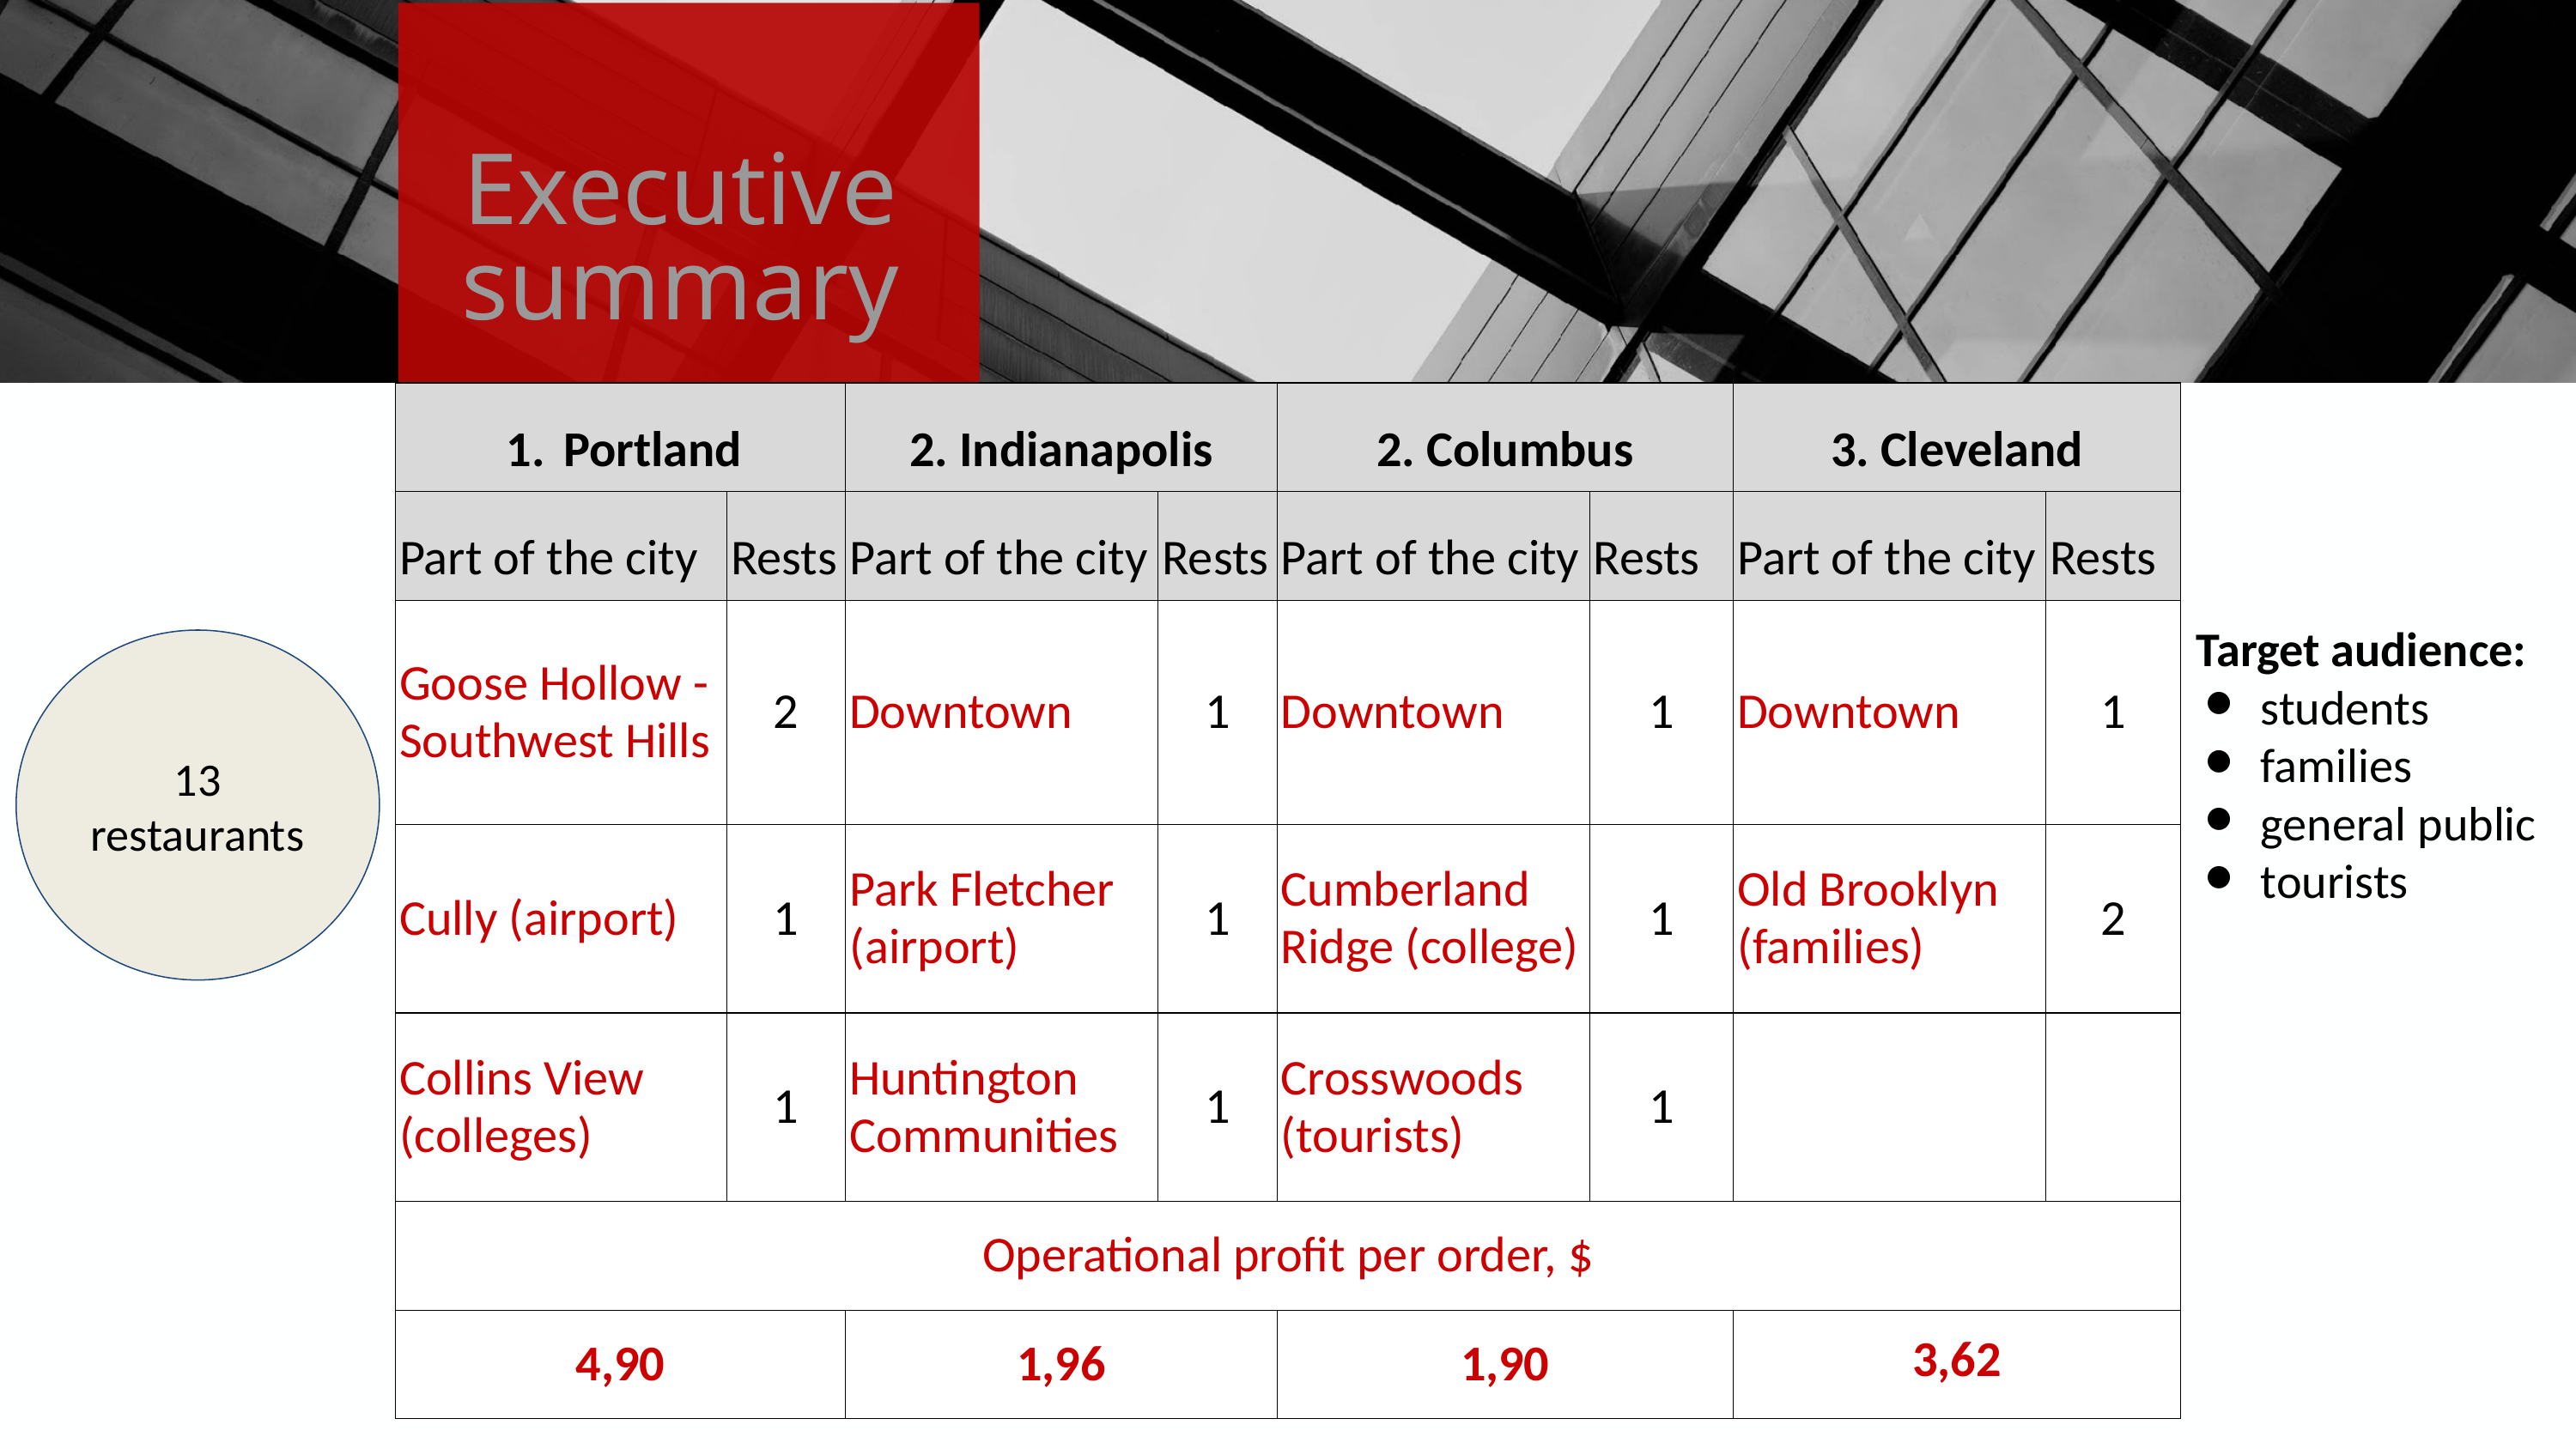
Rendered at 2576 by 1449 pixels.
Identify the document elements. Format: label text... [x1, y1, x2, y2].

table_cell 1 [1158, 601, 1277, 824]
table_cell 4,90 [396, 1311, 845, 1418]
table_cell 2 [2046, 825, 2180, 1012]
table_cell Cully (airport) [396, 825, 726, 1012]
table_cell 1 [1590, 1014, 1733, 1201]
table_cell Park Fletcher (airport) [846, 825, 1157, 1012]
table_cell Part of the city [846, 492, 1157, 600]
table_cell [1734, 1014, 2045, 1201]
table_cell Goose Hollow - Southwest Hills [396, 601, 726, 824]
table_cell Rests [1590, 492, 1733, 600]
table_cell Downtown [1734, 601, 2045, 824]
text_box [398, 0, 980, 546]
table_cell Rests [2046, 492, 2180, 600]
table_cell 1 [1158, 1014, 1277, 1201]
text_box 13 restaurants [15, 629, 380, 980]
table_cell Crosswoods (tourists) [1278, 1014, 1589, 1201]
table_header 3. Cleveland [1734, 384, 2180, 491]
table_cell 1,96 [846, 1311, 1277, 1418]
table_cell 1 [727, 825, 845, 1012]
table_cell Part of the city [1734, 492, 2045, 600]
table_cell Part of the city [396, 551, 726, 600]
table_cell 1 [1590, 825, 1733, 1012]
table_header 2. Indianapolis [982, 384, 1277, 491]
table_cell 2 [727, 601, 845, 824]
table_cell 1 [1158, 825, 1277, 1012]
text_box Target audience: students families general public tourists [2183, 605, 2571, 922]
table_cell 1 [1590, 601, 1733, 824]
table_cell Part of the city [1278, 492, 1589, 600]
table_cell Downtown [1278, 601, 1589, 824]
text_box [0, 0, 396, 383]
table_cell Rests [727, 553, 845, 600]
table_cell 3,62 [1734, 1311, 2180, 1418]
table_cell 1,90 [1278, 1311, 1733, 1418]
table_cell Rests [1158, 492, 1277, 600]
table_header 2. Columbus [1278, 384, 1733, 491]
table_cell Operational profit per order, $ [396, 1202, 2180, 1310]
table_cell Collins View (colleges) [396, 1014, 726, 1201]
table_cell Downtown [846, 601, 1157, 824]
table_cell Cumberland Ridge (college) [1278, 825, 1589, 1012]
table_cell 1 [2046, 601, 2180, 824]
text_box [980, 0, 2576, 383]
table_cell 1 [727, 1014, 845, 1201]
table_cell Old Brooklyn (families) [1734, 825, 2045, 1012]
table_cell Huntington Communities [846, 1014, 1157, 1201]
table_cell [2046, 1014, 2180, 1201]
